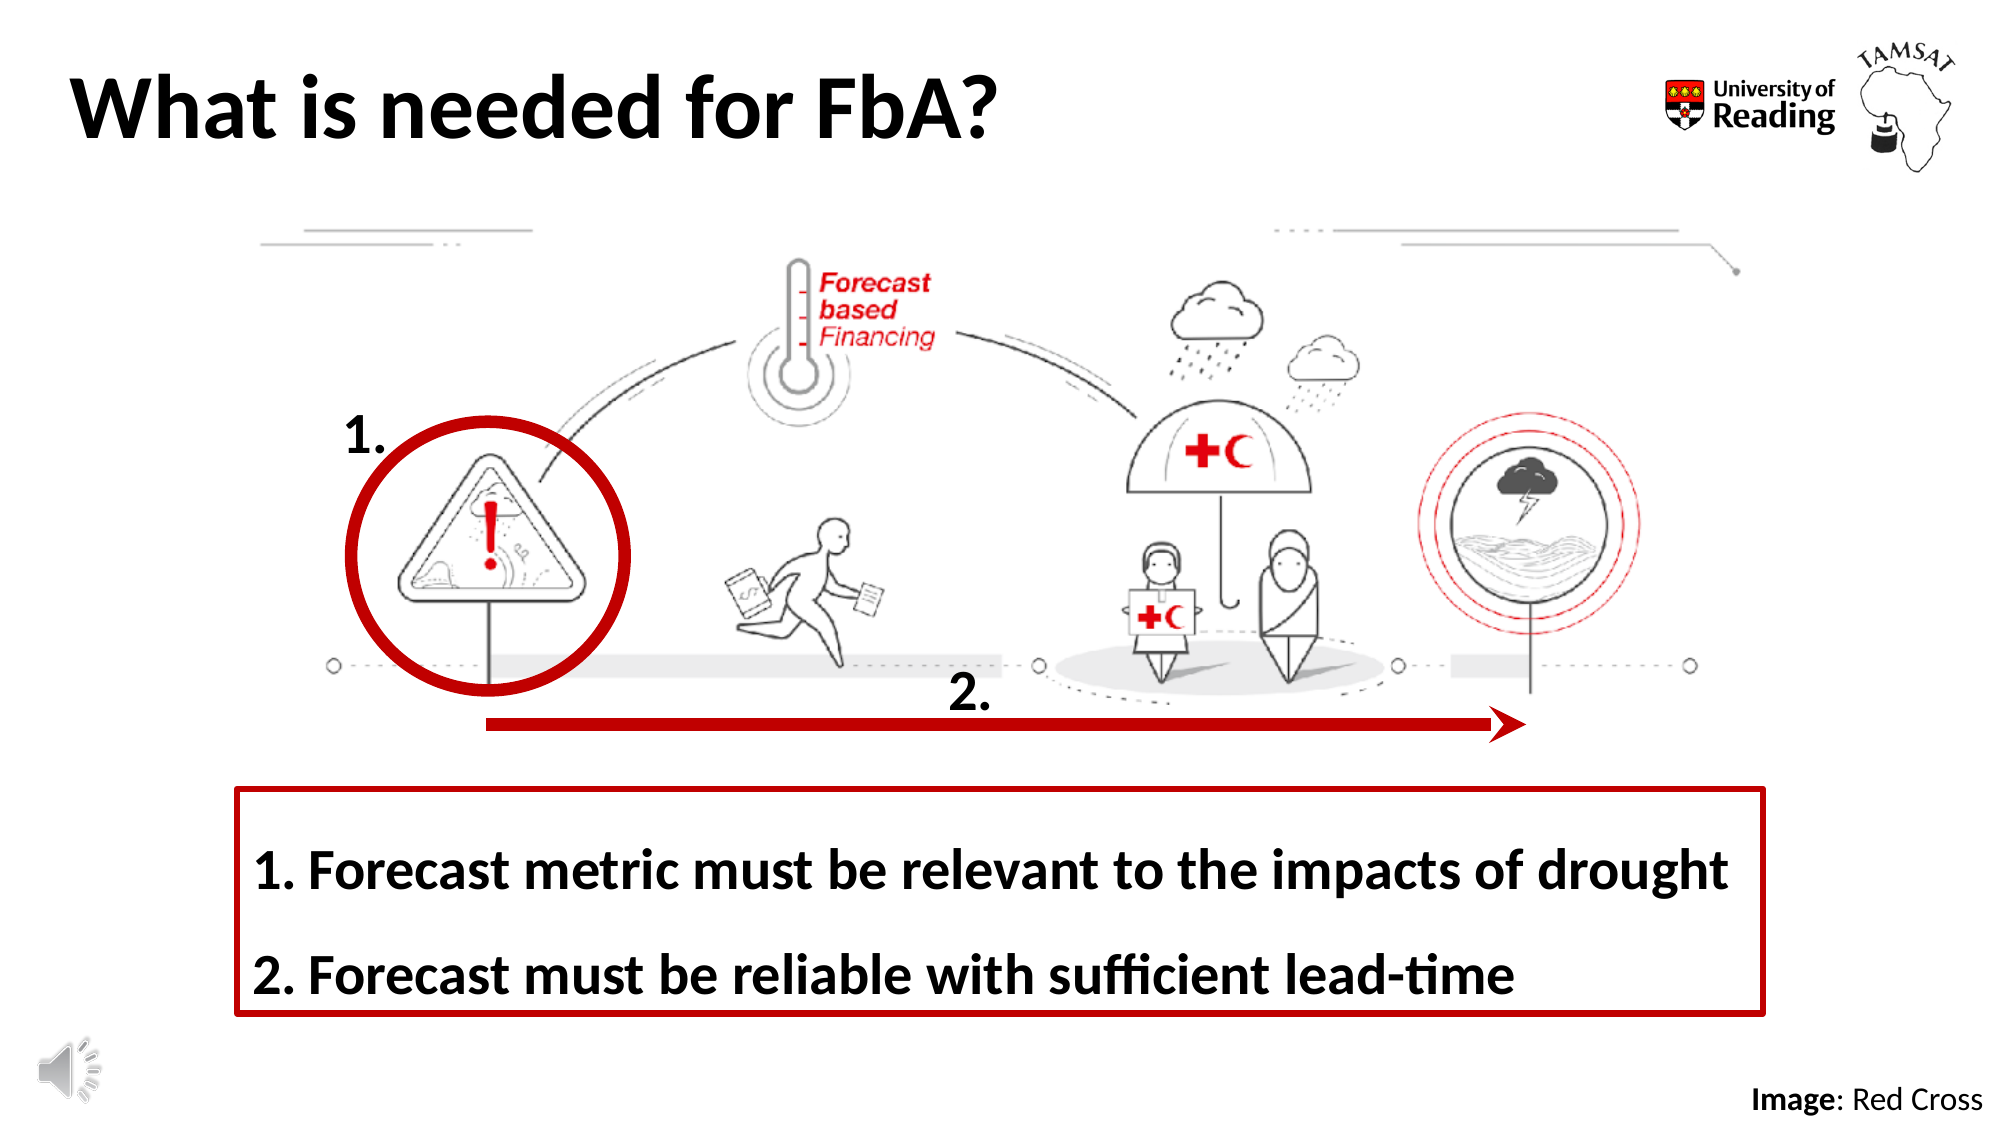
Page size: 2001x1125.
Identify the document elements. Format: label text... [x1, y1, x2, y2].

text_box Image: Red Cross [1736, 1069, 2000, 1125]
picture [216, 204, 1784, 725]
title What is needed for FbA? [54, 0, 1780, 218]
text_box Forecast metric must be relevant to the impacts of drought Forecast must be reliable with sufficient lead-time [237, 788, 1763, 1014]
picture [1654, 31, 1977, 186]
picture [37, 1034, 105, 1105]
